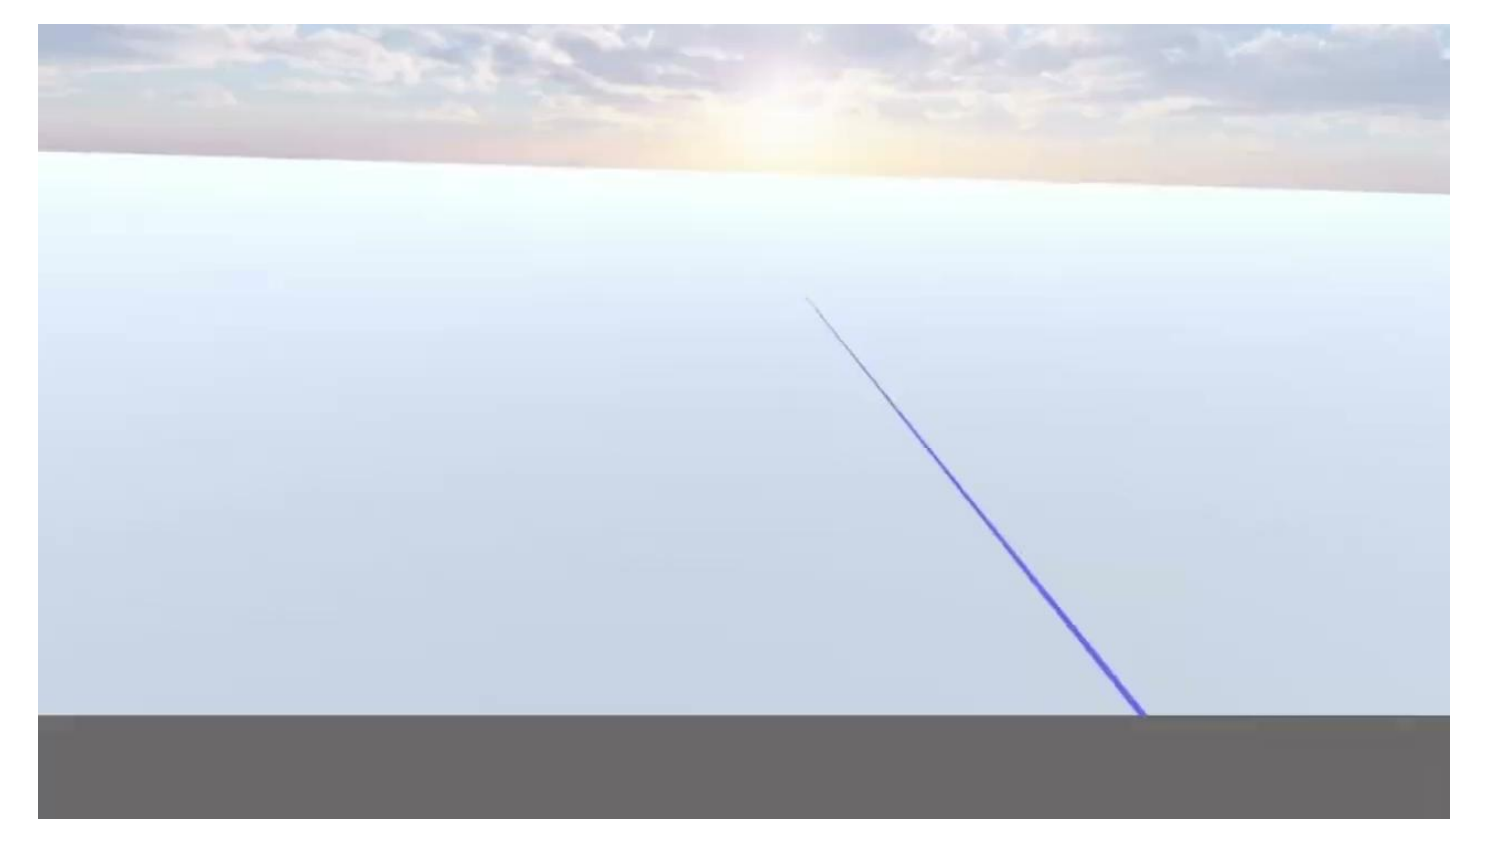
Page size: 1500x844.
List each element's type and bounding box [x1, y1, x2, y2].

picture [37, 24, 1450, 819]
